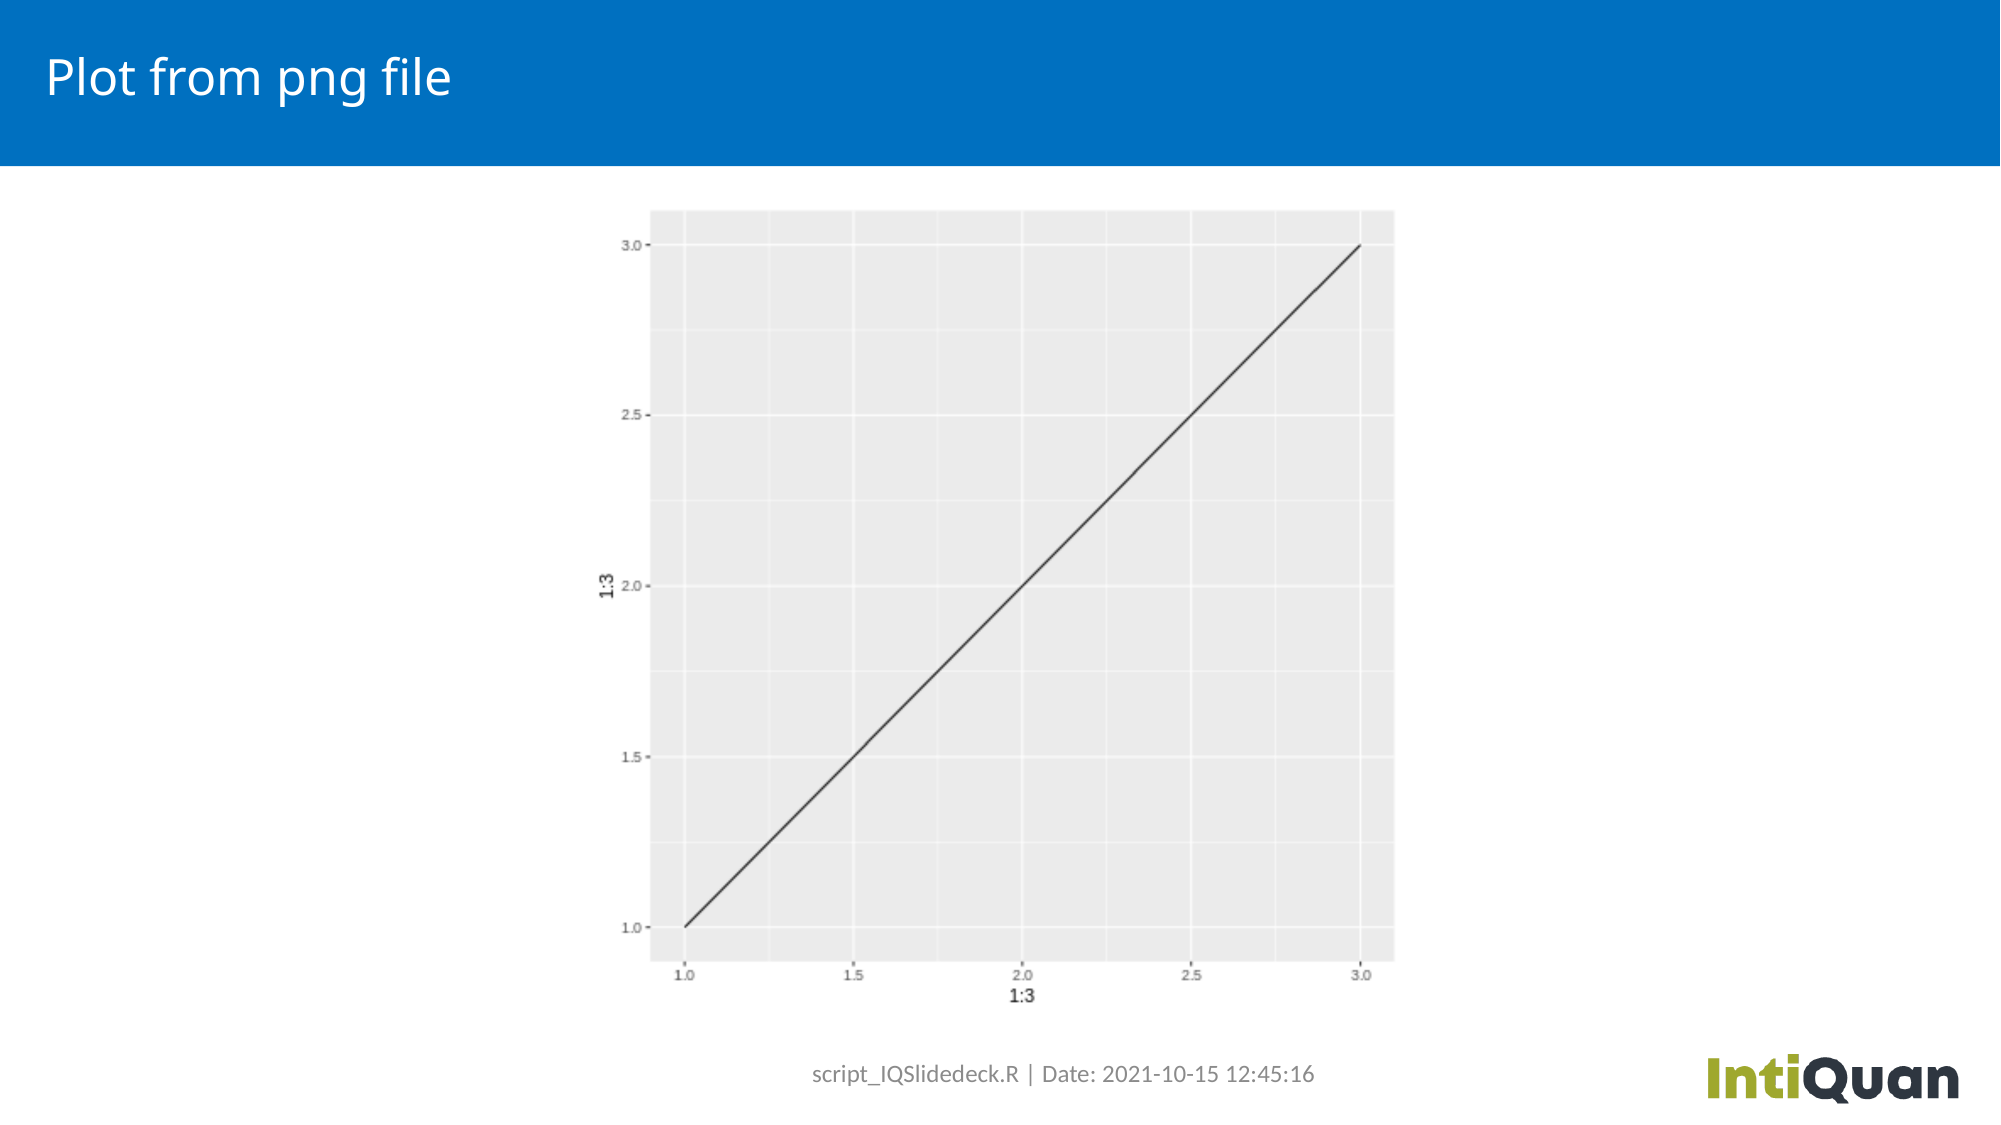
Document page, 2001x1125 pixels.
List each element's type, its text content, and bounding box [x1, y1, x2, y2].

title Plot from png file [0, 0, 2000, 167]
picture [1704, 1048, 1959, 1110]
footer script_IQSlidedeck.R | Date: 2021-10-15 12:45:16 [449, 1042, 1679, 1103]
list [41, 201, 1953, 1014]
